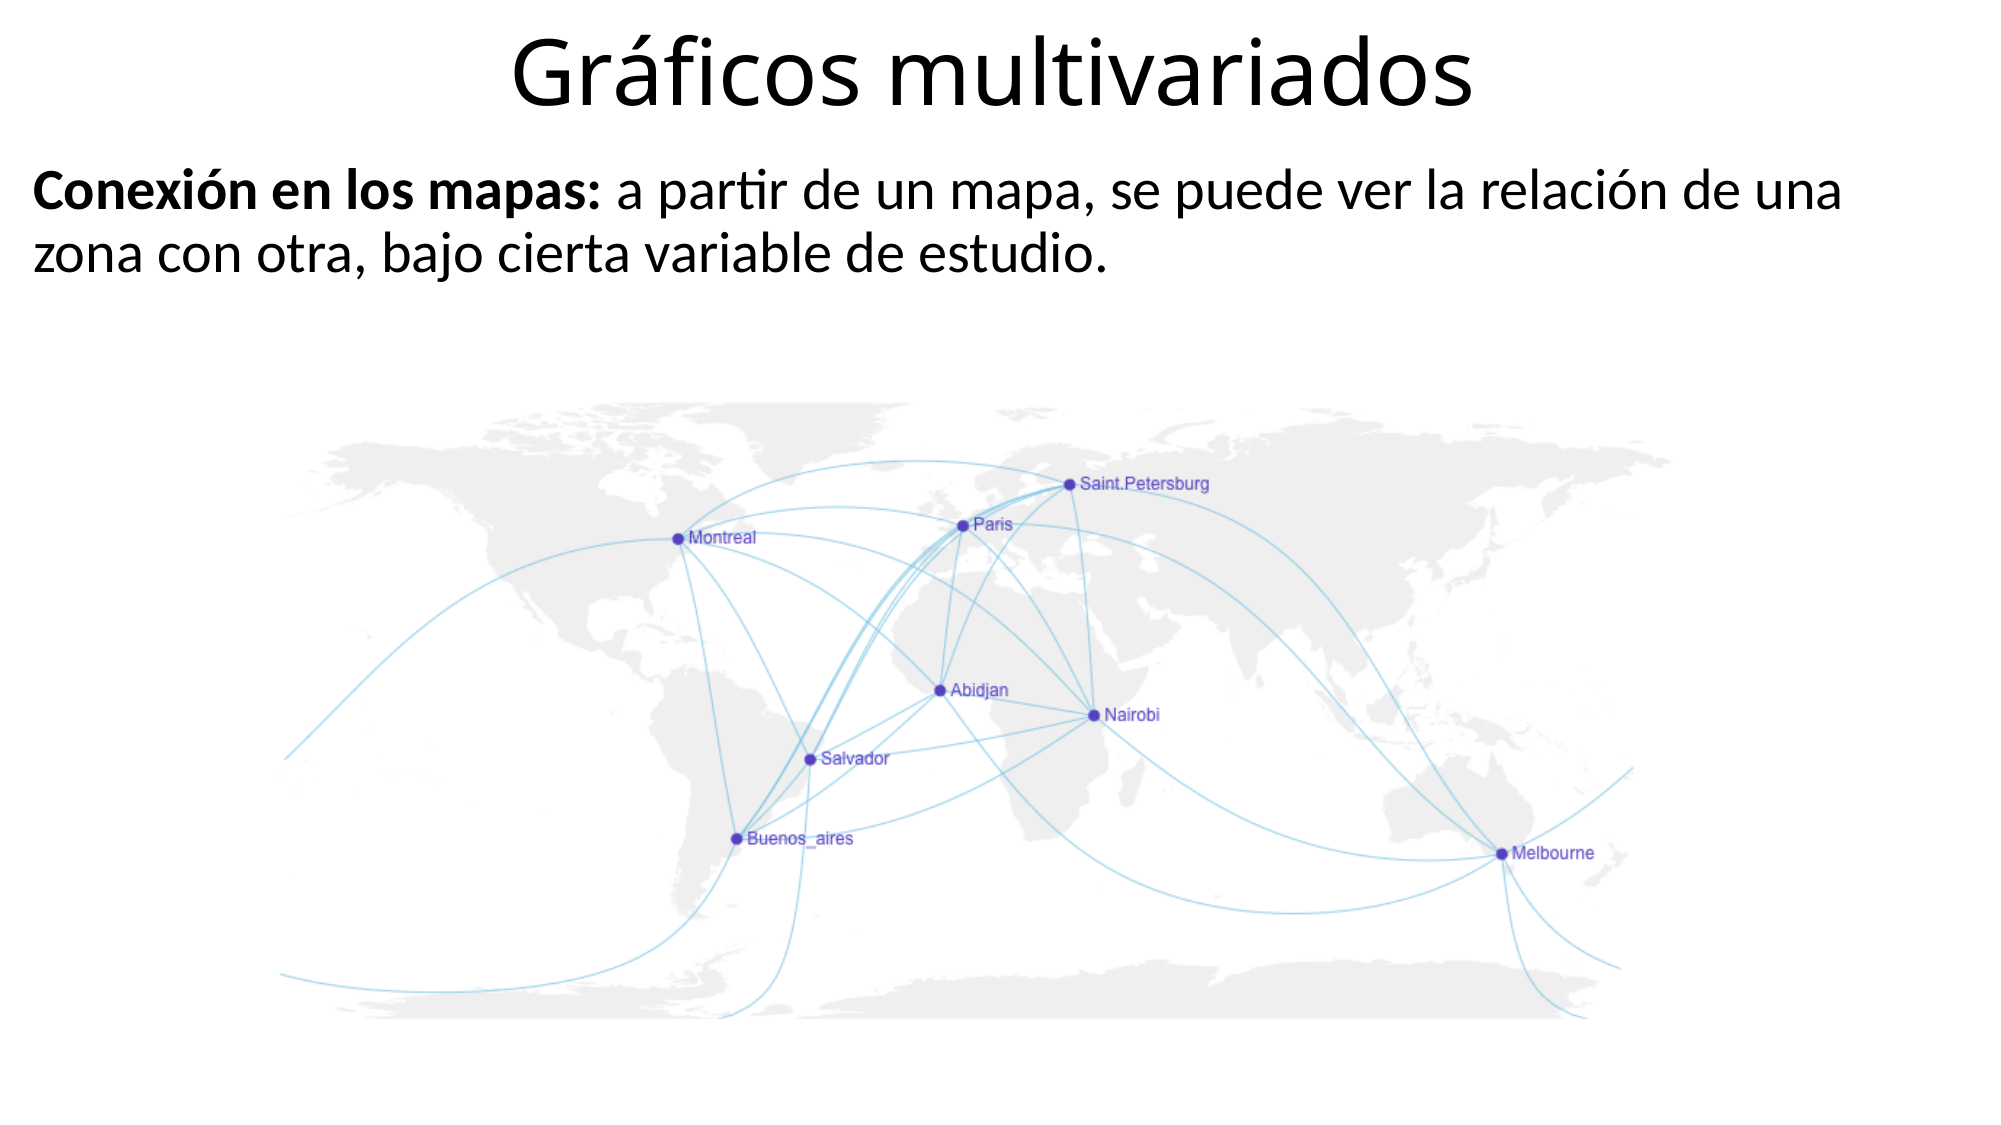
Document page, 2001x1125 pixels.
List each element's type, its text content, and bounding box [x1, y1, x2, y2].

list Conexión en los mapas: a partir de un mapa, se puede ver la relación de una zona con otra, bajo cierta variable de estudio. [18, 151, 1969, 1086]
title Gráficos multivariados [19, 9, 1967, 143]
picture [263, 362, 1687, 1060]
